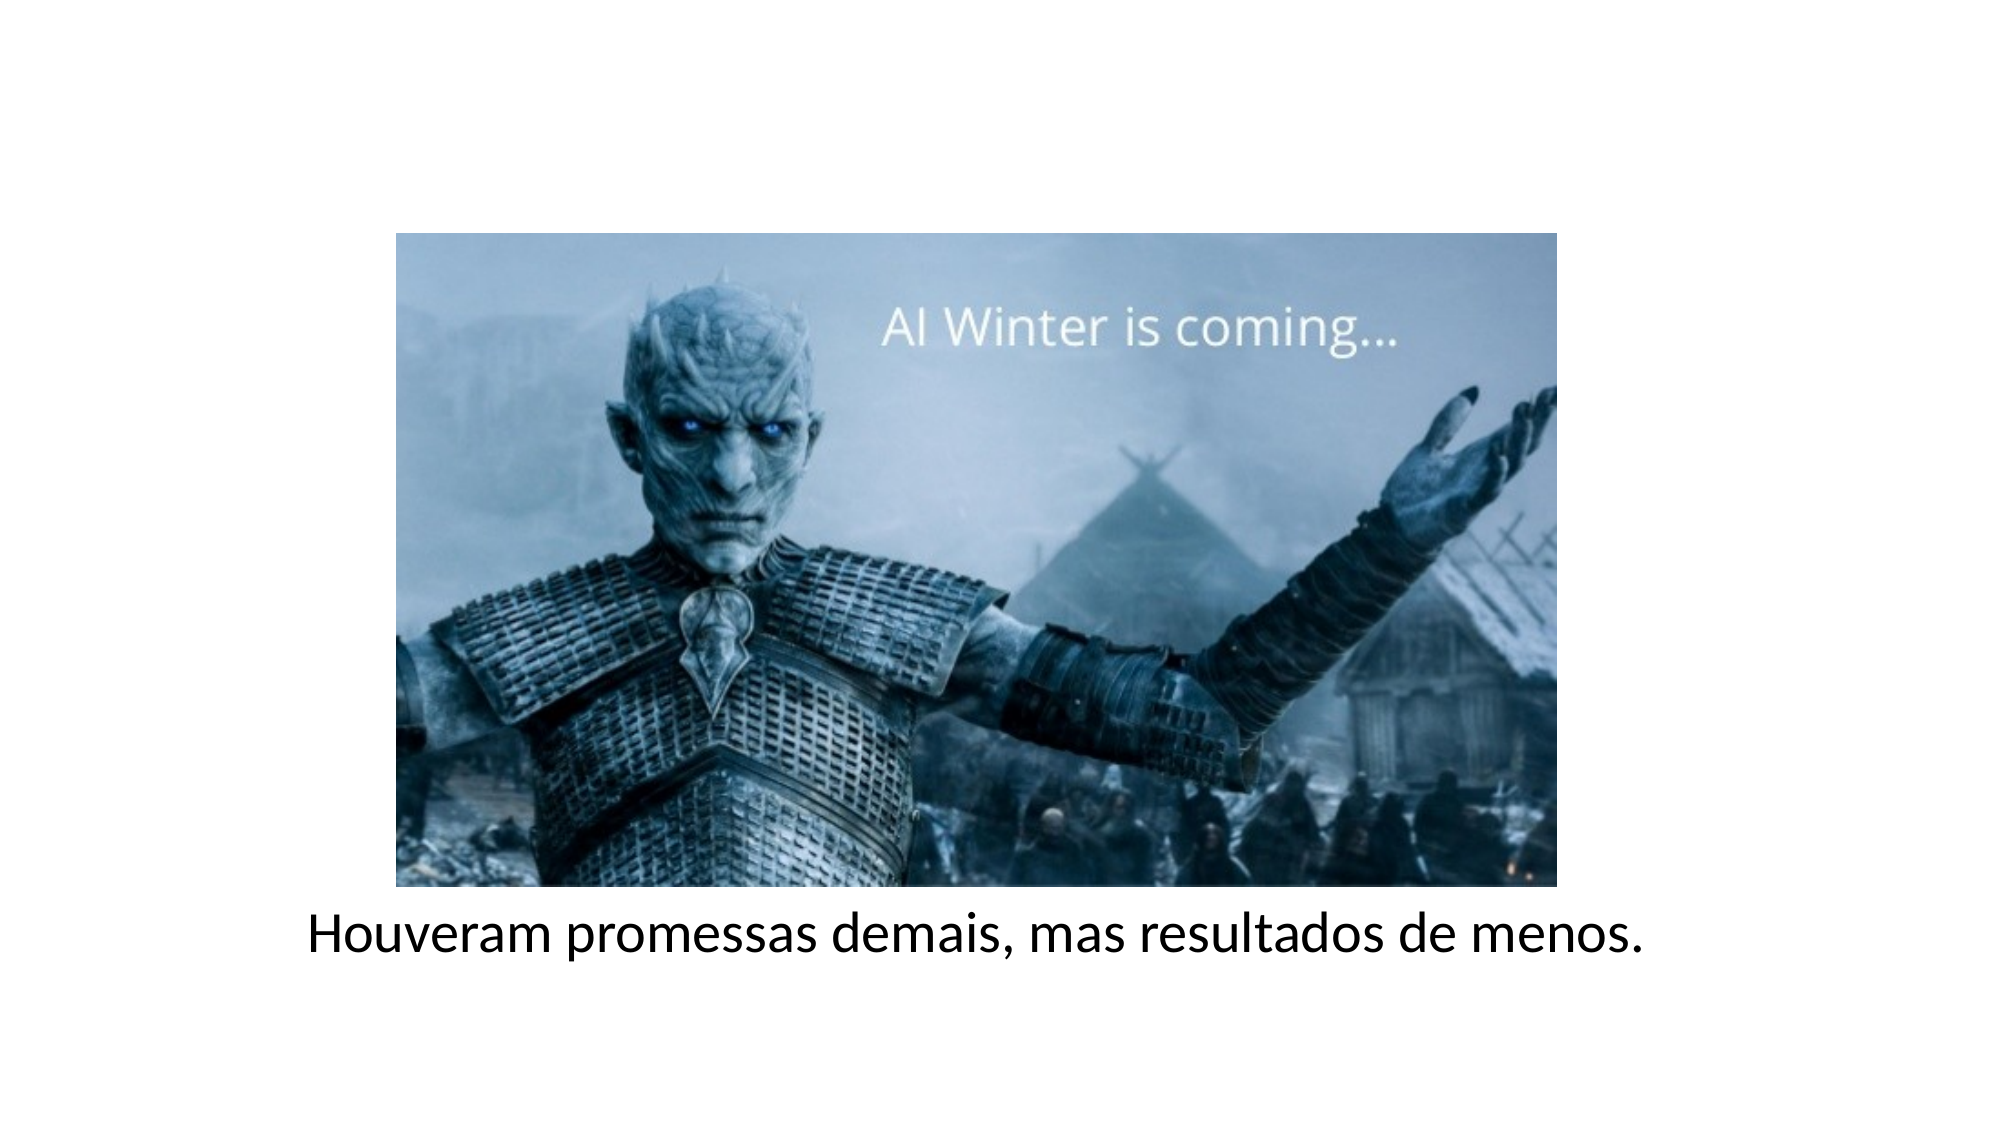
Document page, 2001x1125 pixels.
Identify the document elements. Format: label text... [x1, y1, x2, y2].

picture [396, 233, 1557, 887]
text_box Houveram promessas demais, mas resultados de menos. [292, 886, 1661, 972]
